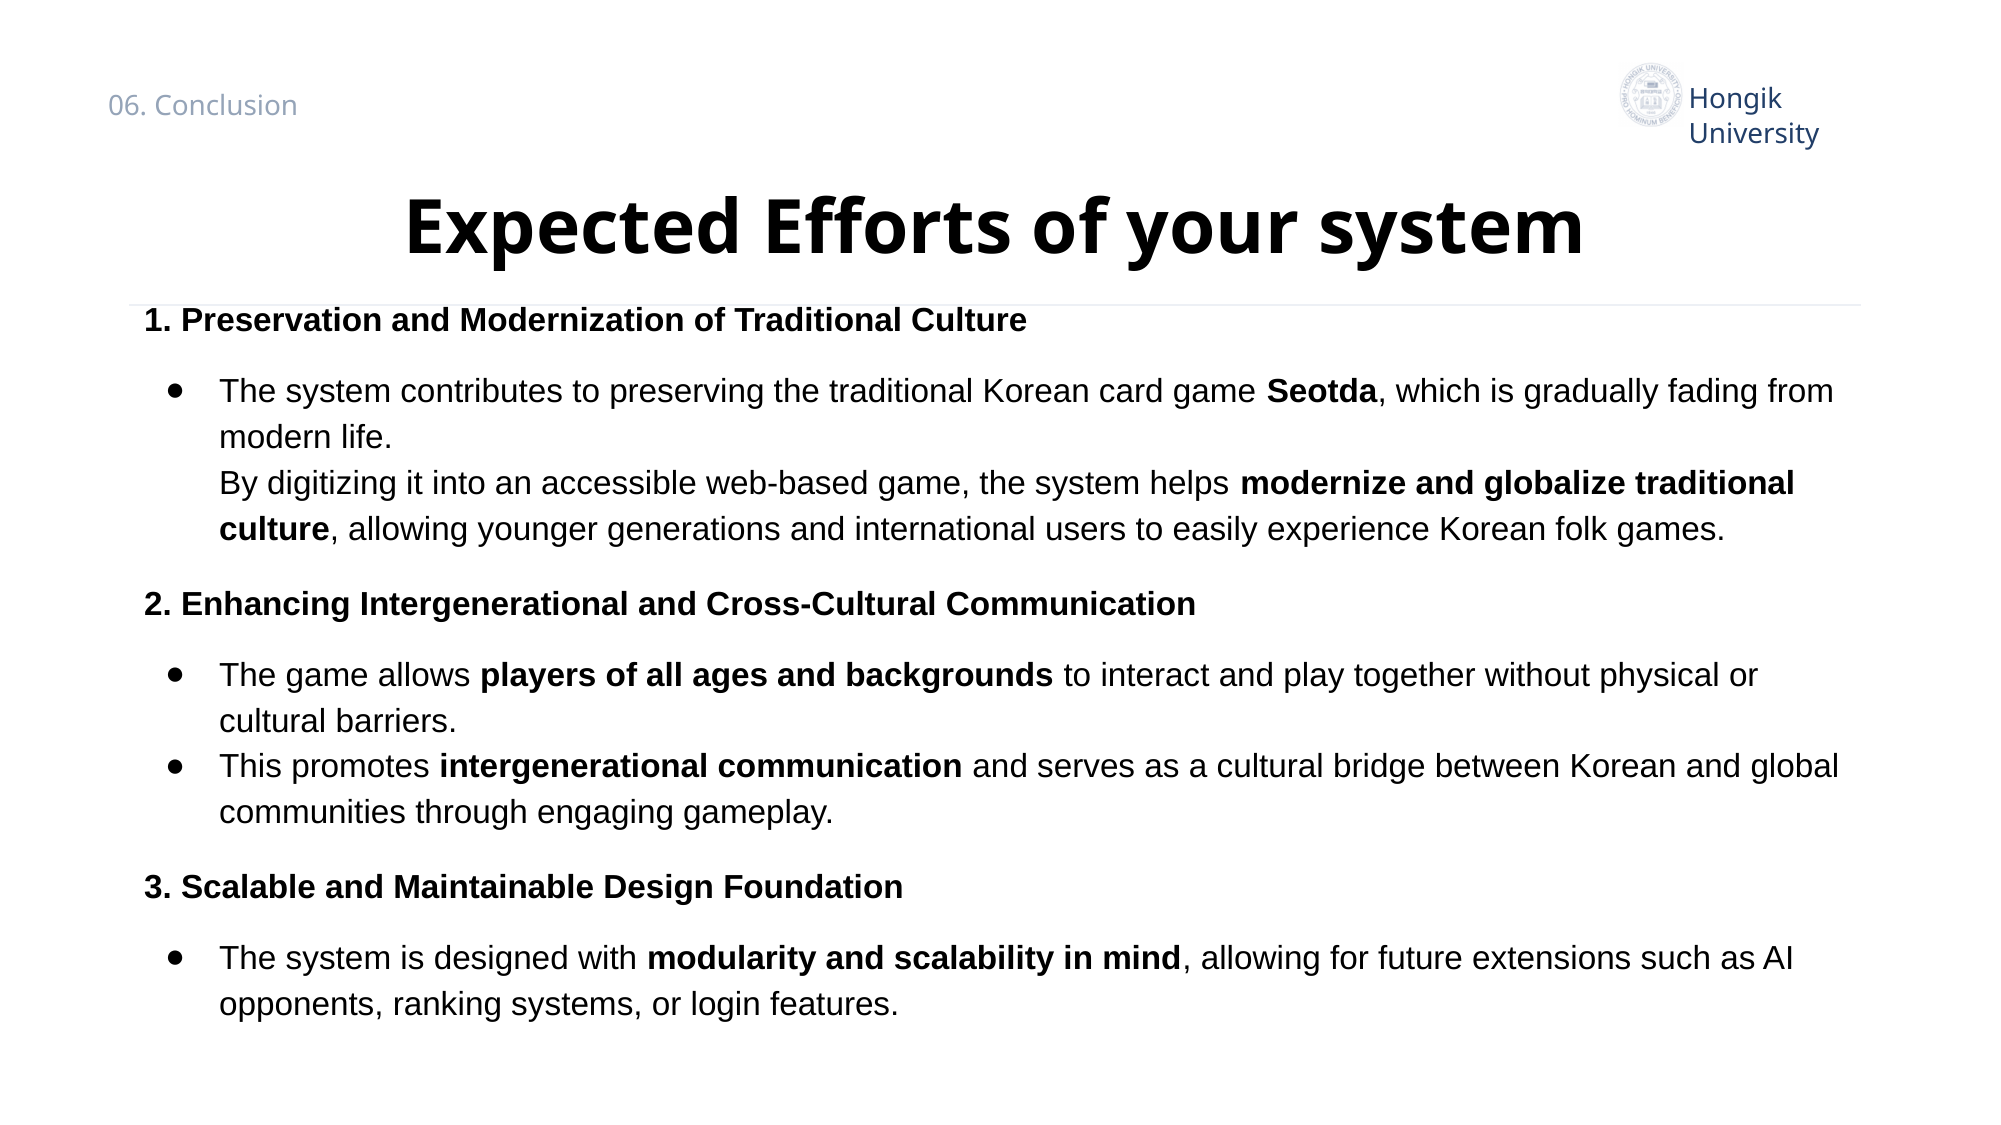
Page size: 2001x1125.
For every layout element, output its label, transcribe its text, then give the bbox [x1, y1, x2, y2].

text_box 06. Conclusion [93, 79, 380, 129]
picture [1617, 62, 1684, 127]
text_box 1. Preservation and Modernization of Traditional Culture The system contributes to preserving the traditional Korean card game Seotda, which is gradually fading from modern life. By digitizing it into an accessible web-based game, the system helps modernize and globalize traditional culture, allowing younger generations and international users to easily experience Korean folk games. 2. Enhancing Intergenerational and Cross-Cultural Communication The game allows players of all ages and backgrounds to interact and play together without physical or cultural barriers. This promotes intergenerational communication and serves as a cultural bridge between Korean and global communities through engaging gameplay. 3. Scalable and Maintainable Design Foundation The system is designed with modularity and scalability in mind, allowing for future extensions such as AI opponents, ranking systems, or login features. [129, 277, 1871, 1038]
text_box Expected Efforts of your system [170, 171, 1821, 277]
text_box Hongik University [1688, 79, 1907, 129]
